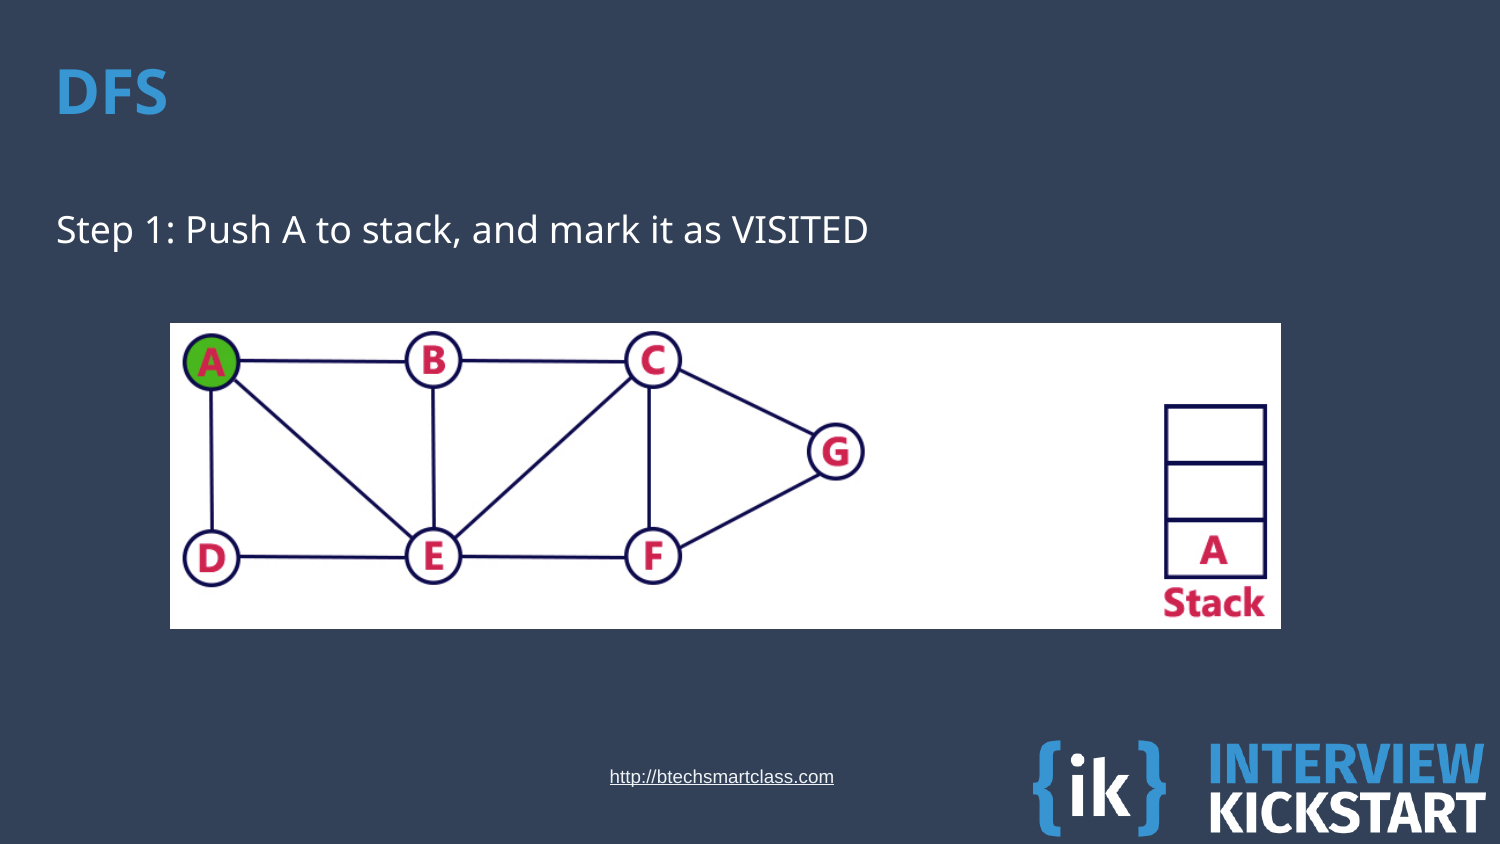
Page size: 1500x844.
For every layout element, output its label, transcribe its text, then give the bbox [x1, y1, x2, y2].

text_box [9, 13, 886, 116]
title DFS [39, 33, 1413, 146]
text_box Step 1: Push A to stack, and mark it as VISITED [40, 190, 1320, 349]
picture [1029, 738, 1489, 839]
text_box http://btechsmartclass.com [276, 749, 1167, 805]
picture [170, 323, 1282, 629]
